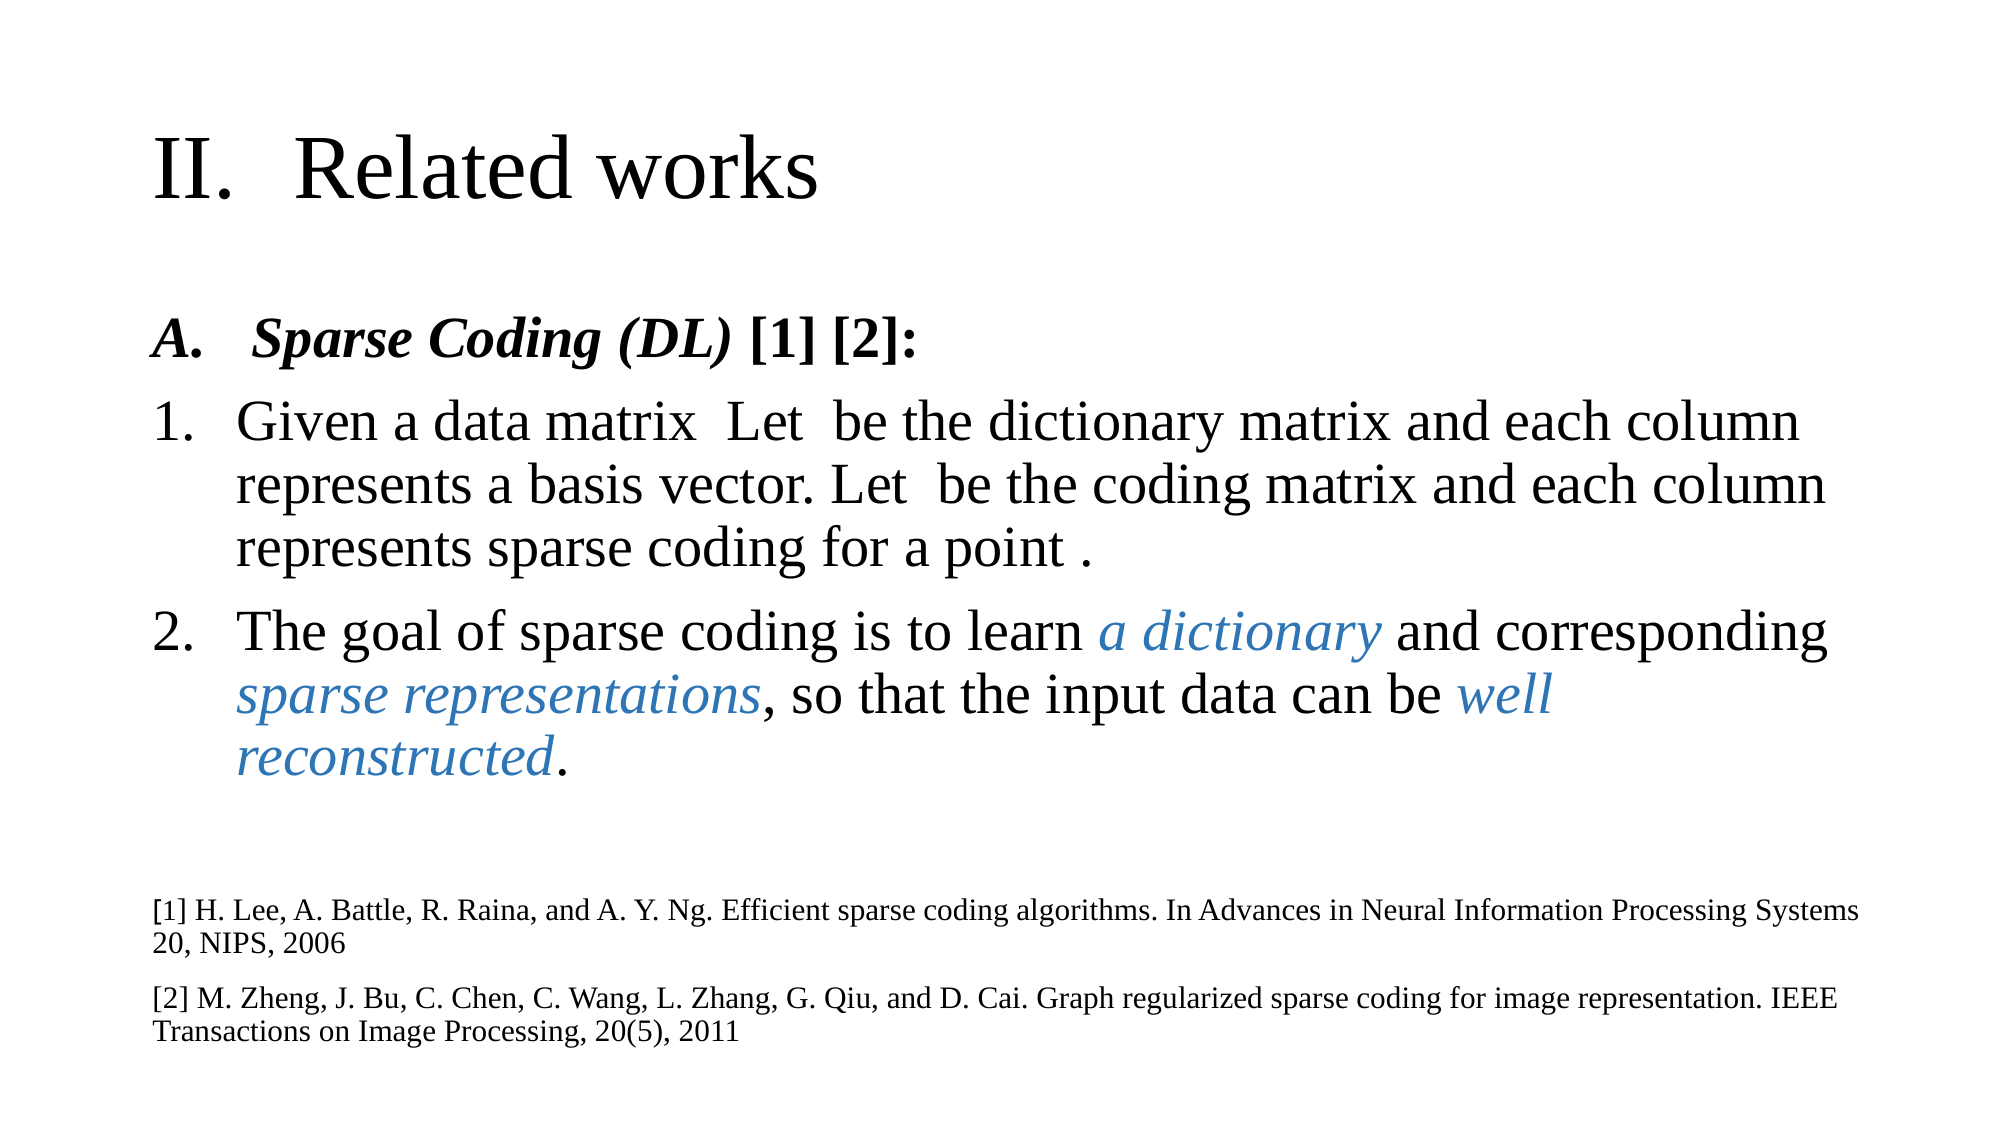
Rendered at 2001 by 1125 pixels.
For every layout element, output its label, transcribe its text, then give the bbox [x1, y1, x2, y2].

title Related works [137, 59, 1863, 278]
